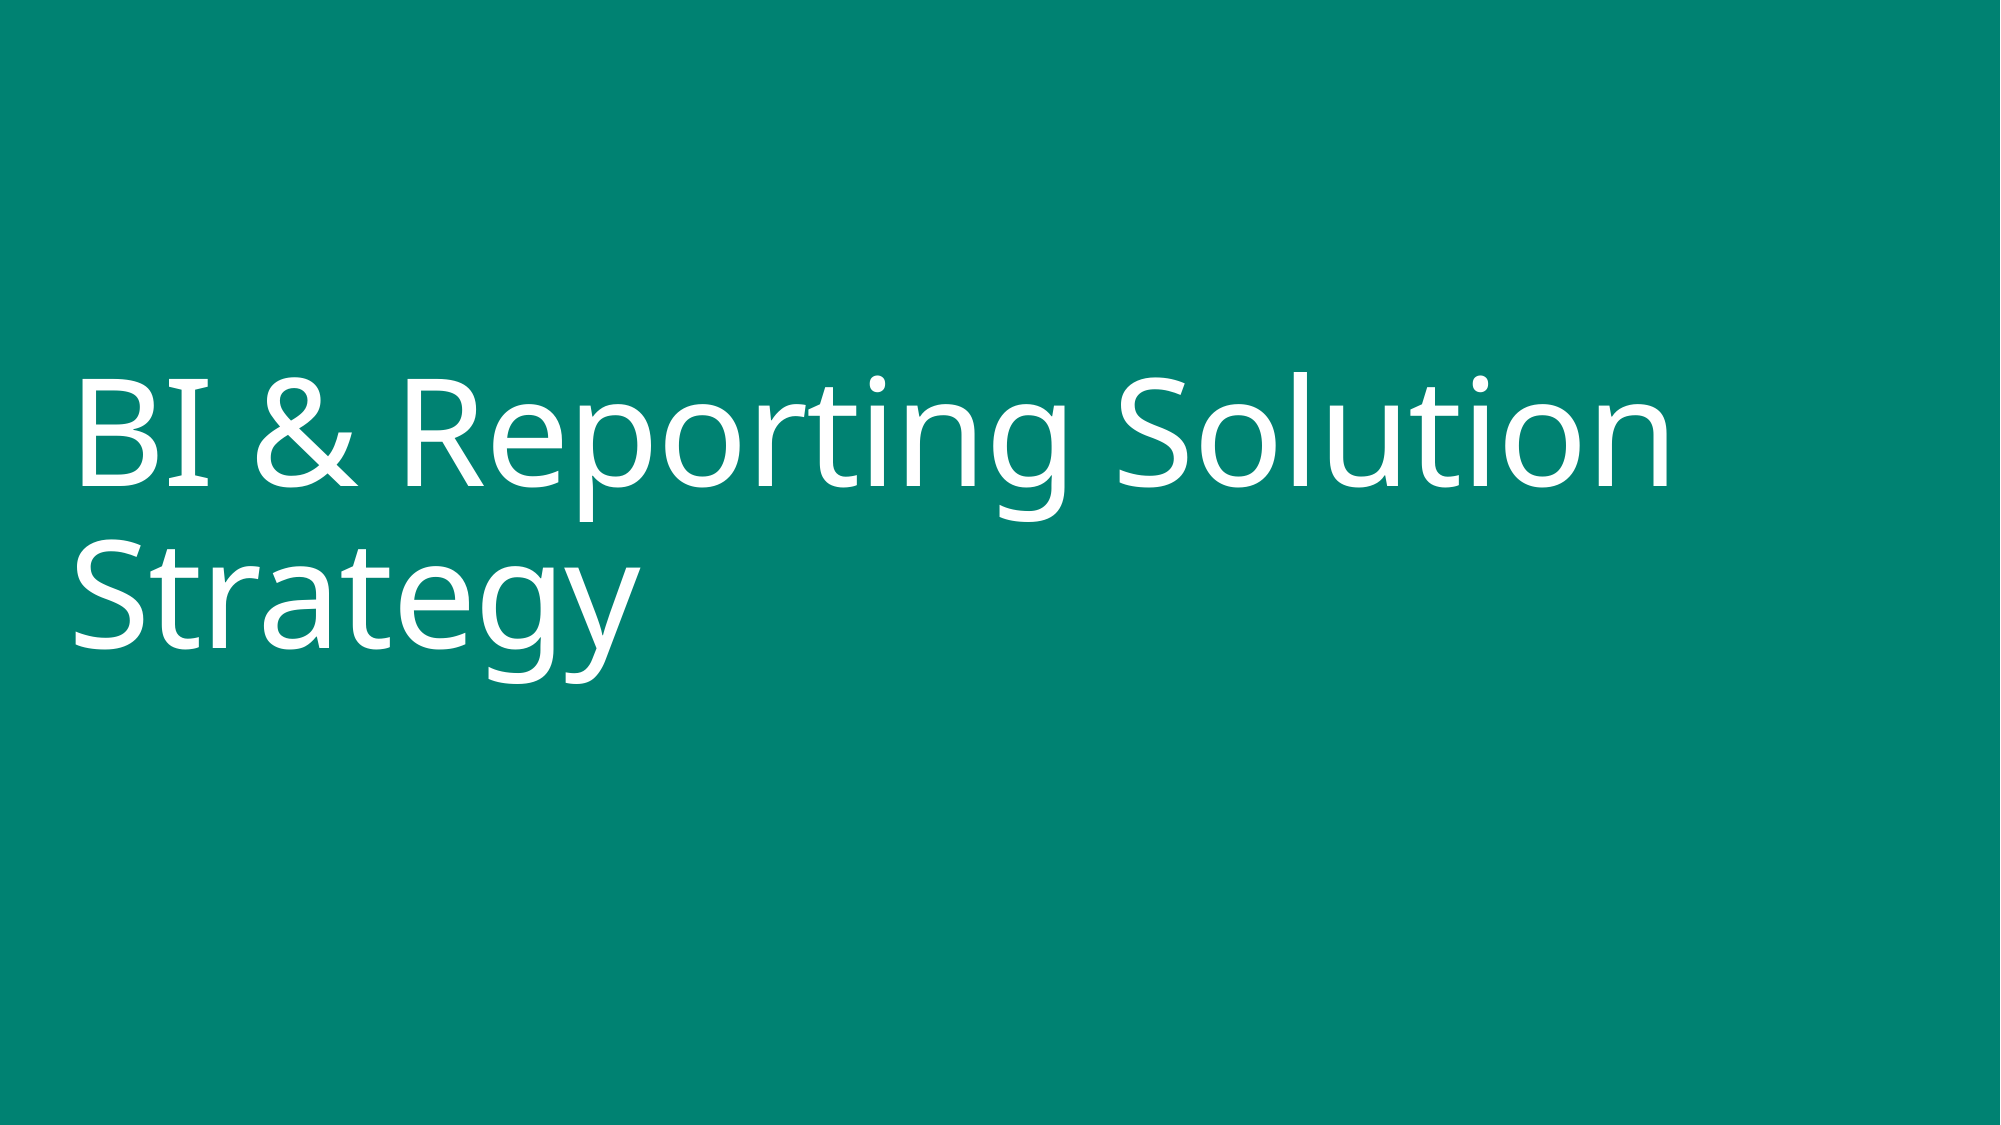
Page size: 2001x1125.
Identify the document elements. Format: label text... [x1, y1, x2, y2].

title BI & Reporting Solution Strategy [44, 341, 1956, 700]
